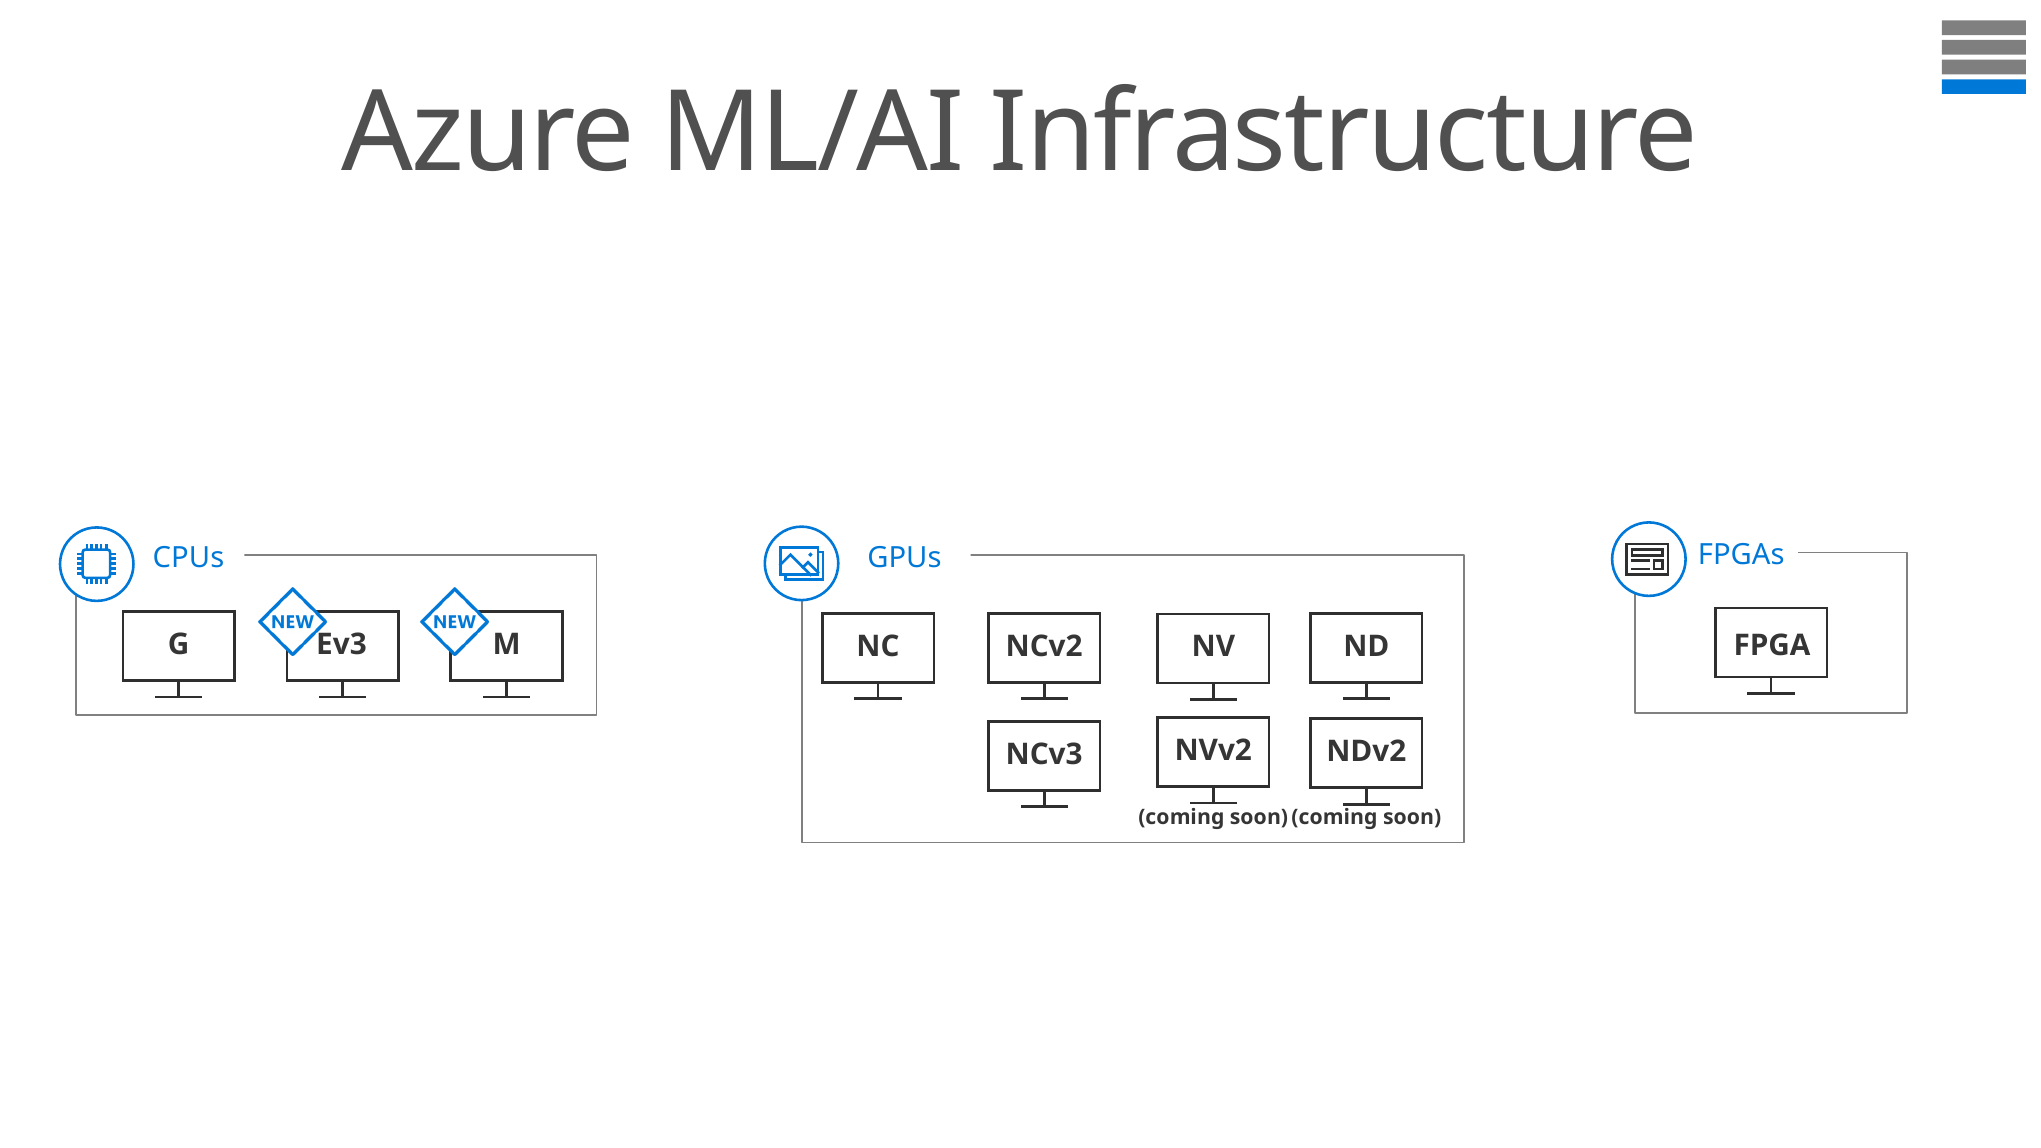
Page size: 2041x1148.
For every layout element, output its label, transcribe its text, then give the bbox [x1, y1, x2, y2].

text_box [59, 527, 134, 602]
picture [257, 587, 327, 657]
text_box [75, 554, 597, 716]
text_box GPUs [839, 530, 971, 586]
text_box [1157, 613, 1270, 700]
text_box [1941, 59, 2027, 75]
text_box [122, 611, 235, 698]
picture [420, 587, 489, 657]
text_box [988, 720, 1101, 807]
text_box CPUs [134, 530, 245, 586]
text_box [1941, 78, 2027, 95]
text_box [1941, 20, 2027, 36]
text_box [286, 611, 399, 698]
text_box (coming soon) [1138, 805, 1289, 829]
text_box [988, 613, 1101, 699]
title Azure ML/AI Infrastructure [98, 73, 1942, 265]
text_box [1310, 613, 1423, 699]
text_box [450, 611, 563, 698]
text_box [1157, 717, 1270, 804]
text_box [764, 526, 839, 601]
text_box [1941, 39, 2027, 55]
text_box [822, 613, 935, 699]
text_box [1611, 512, 1908, 714]
text_box [802, 554, 1464, 843]
text_box (coming soon) [1291, 805, 1442, 829]
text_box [1310, 718, 1423, 805]
